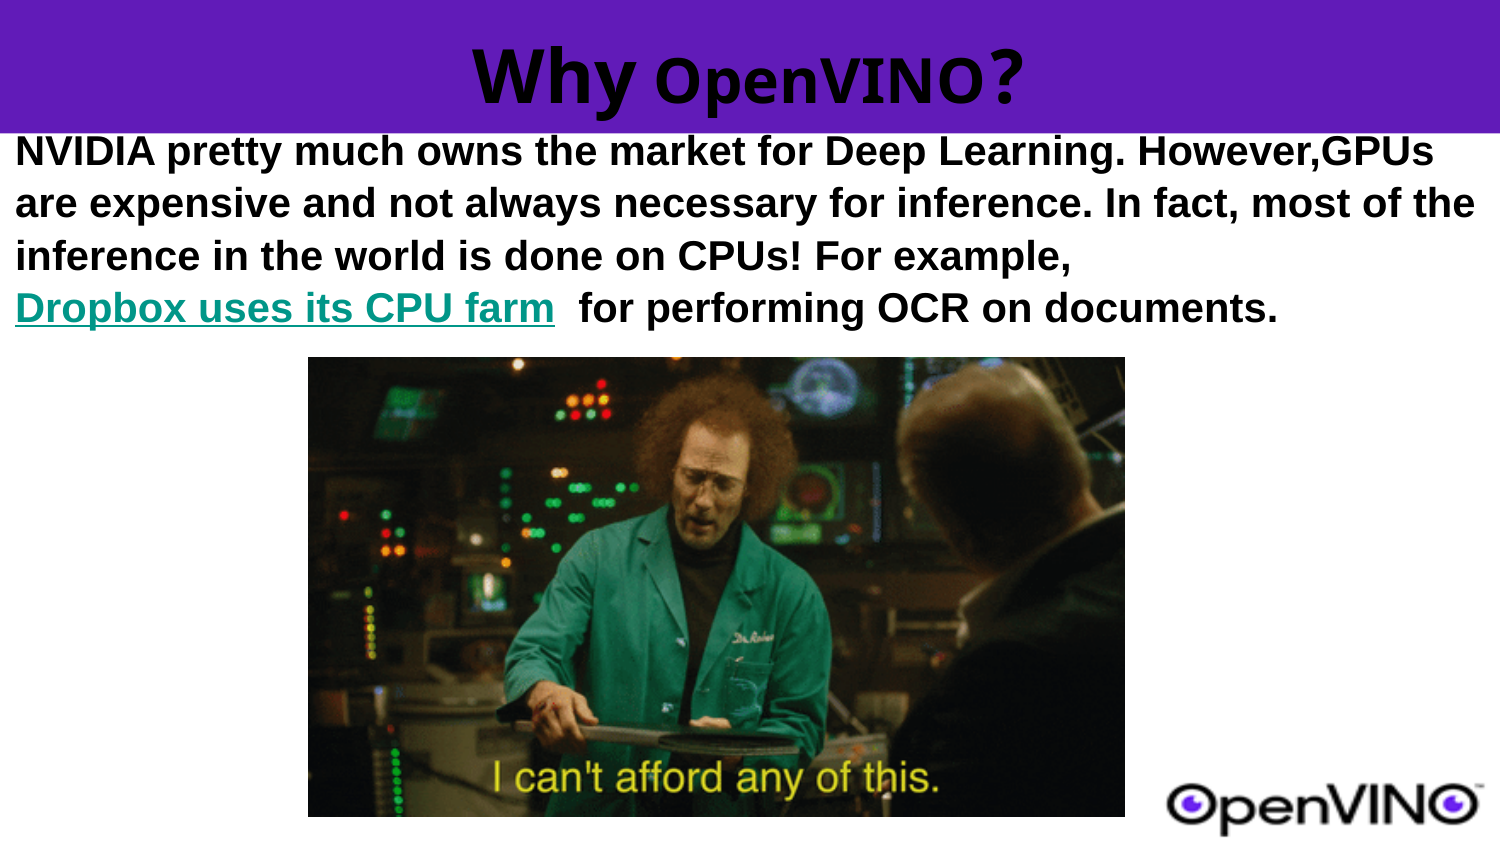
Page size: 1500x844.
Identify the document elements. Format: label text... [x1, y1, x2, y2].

text_box NVIDIA pretty much owns the market for Deep Learning. However,GPUs are expensive and not always necessary for inference. In fact, most of the inference in the world is done on CPUs! For example, Dropbox uses its CPU farm for performing OCR on documents. [0, 106, 1500, 382]
text_box ?Why OpenVINO [0, 0, 1500, 106]
picture [307, 357, 1125, 817]
picture [1157, 769, 1490, 844]
